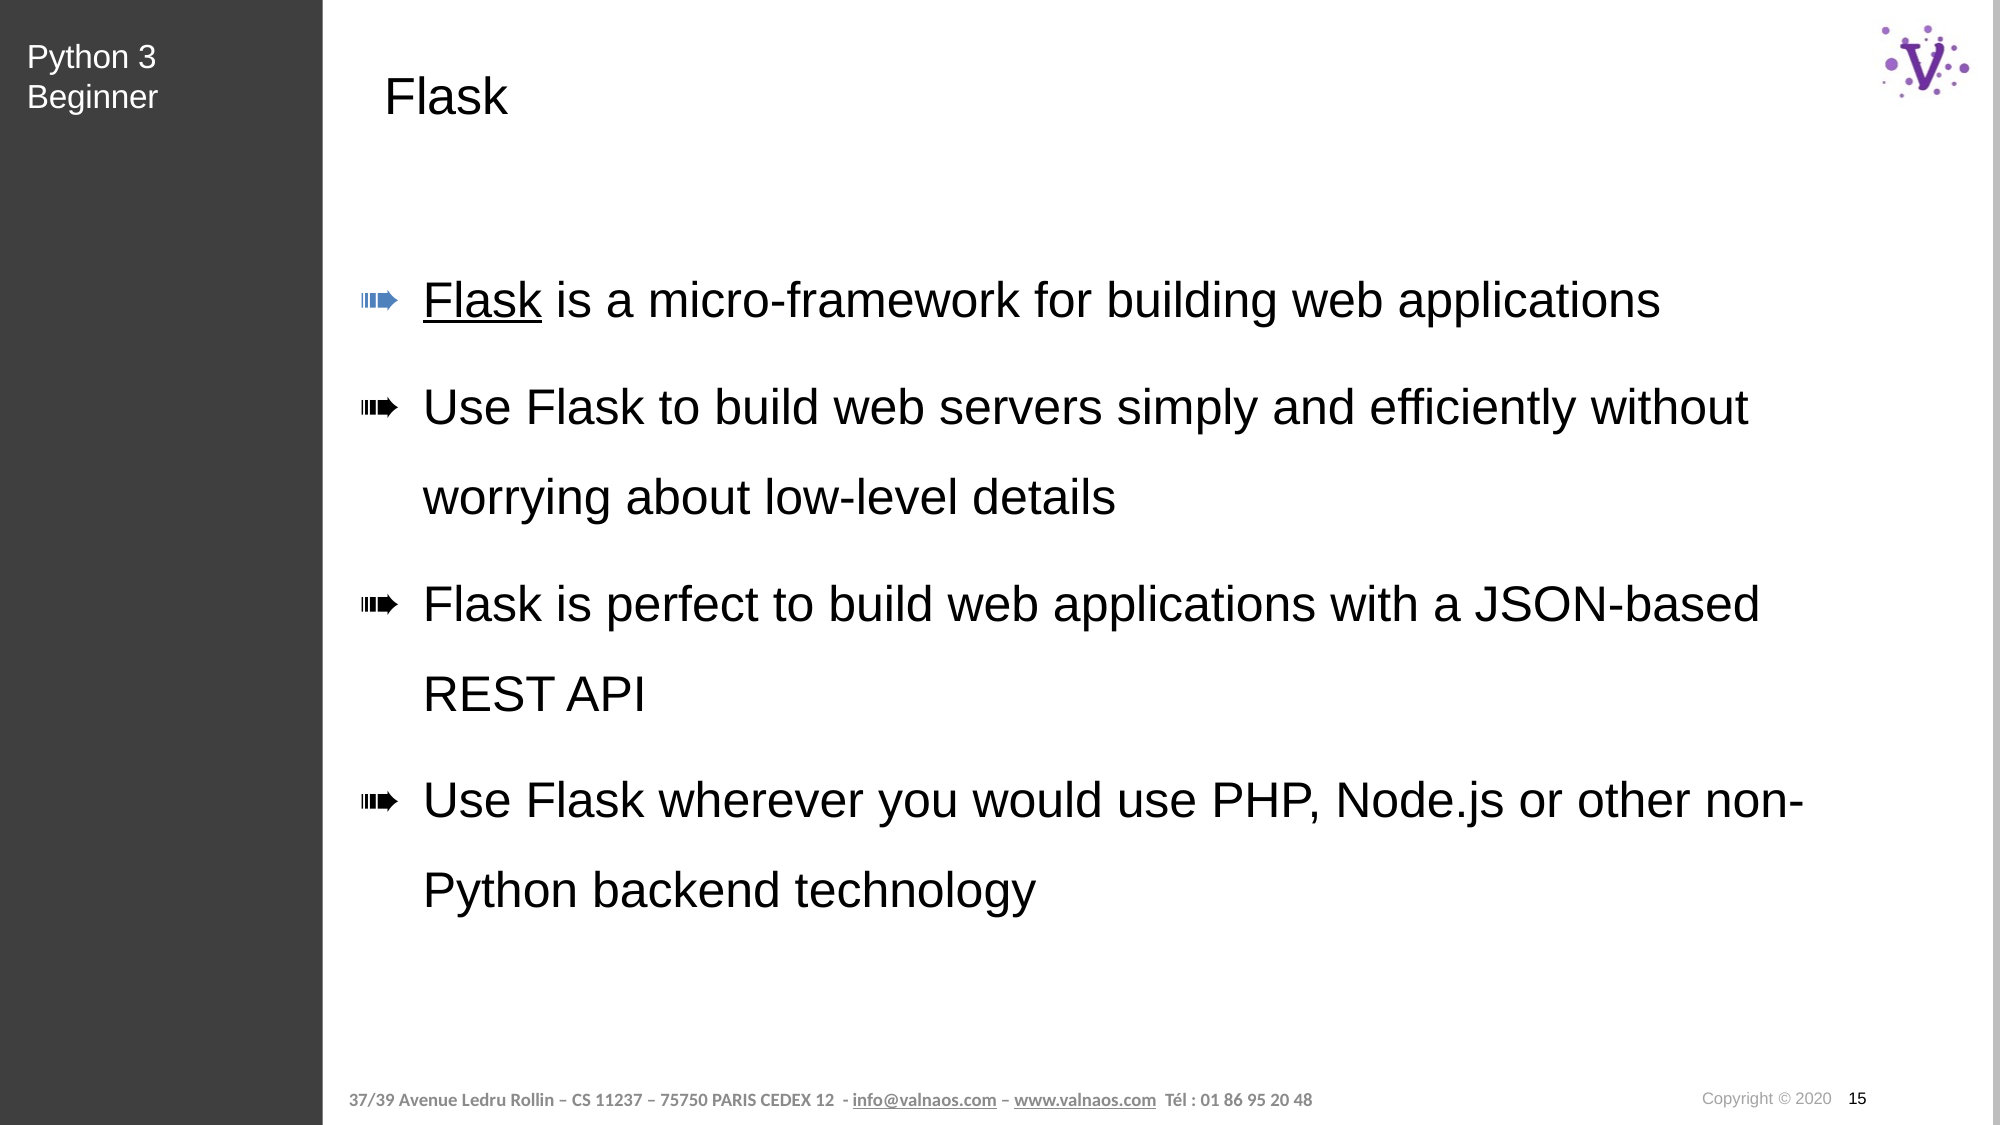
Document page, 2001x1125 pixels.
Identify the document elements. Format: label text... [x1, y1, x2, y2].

text_box Flask is a micro-framework for building web applications Use Flask to build web servers simply and efficiently without worrying about low-level details Flask is perfect to build web applications with a JSON-based REST API Use Flask wherever you would use PHP, Node.js or other non-Python backend technology [87, 237, 1860, 918]
picture [1871, 18, 1979, 106]
title Flask [128, 62, 1872, 250]
text_box Python 3 Beginner [24, 35, 297, 116]
slide_number Copyright © 2020 15 [1700, 1087, 1959, 1125]
